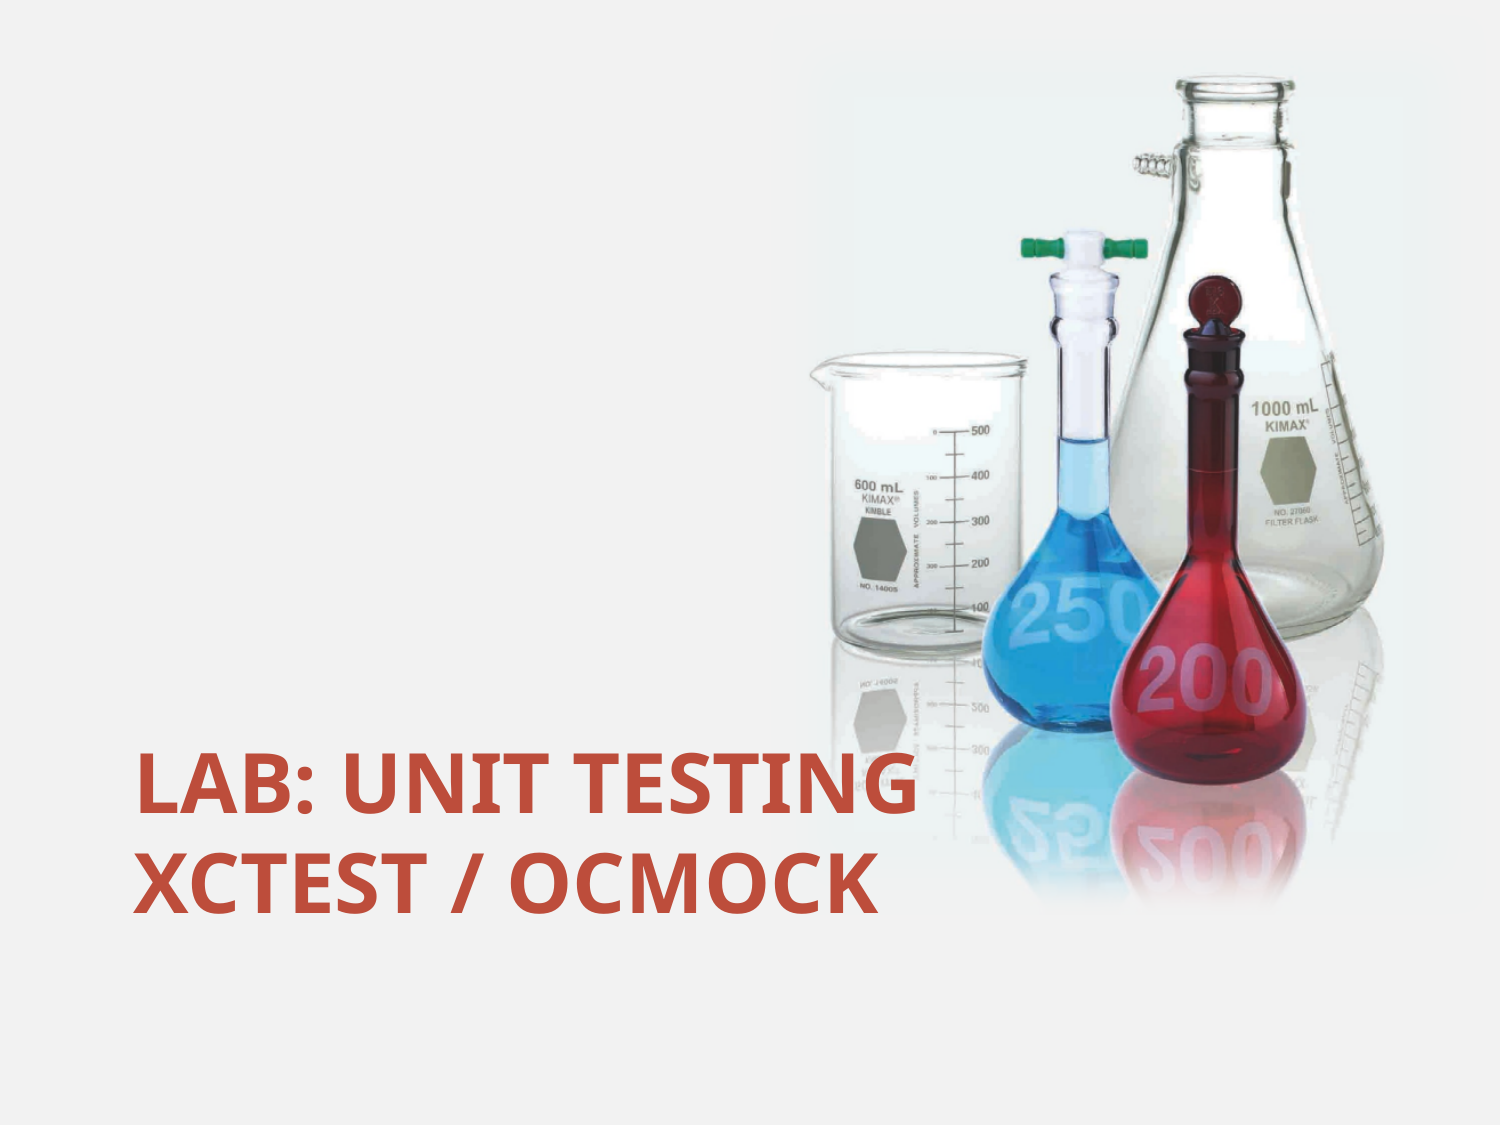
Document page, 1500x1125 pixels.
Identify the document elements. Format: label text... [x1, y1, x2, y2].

title Lab: unit testing xctest / ocmock [118, 722, 1394, 947]
picture [768, 12, 1488, 918]
